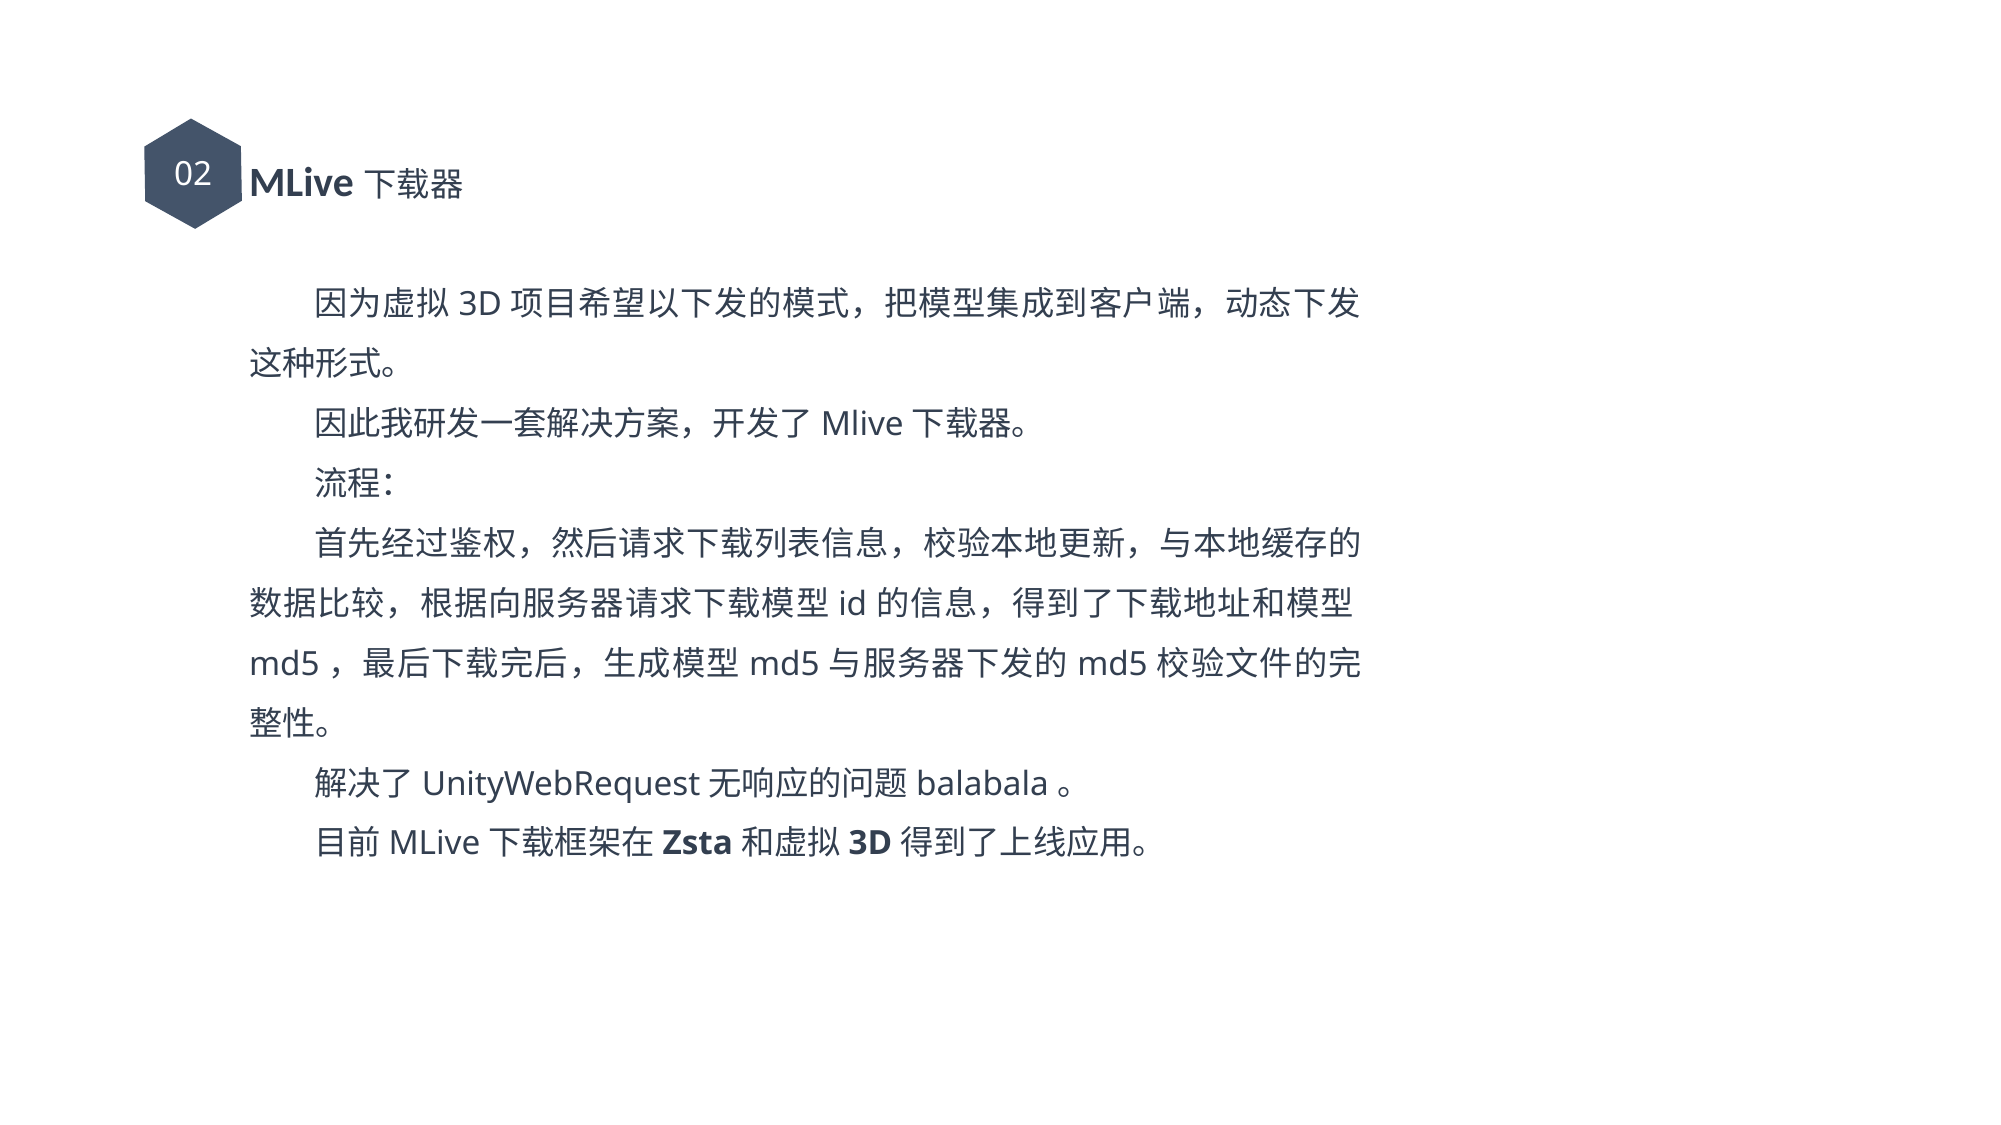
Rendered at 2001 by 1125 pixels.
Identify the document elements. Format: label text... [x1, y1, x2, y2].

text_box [121, 105, 265, 243]
text_box 因为虚拟3D项目希望以下发的模式，把模型集成到客户端，动态下发这种形式。 因此我研发一套解决方案，开发了Mlive下载器。 流程： 首先经过鉴权，然后请求下载列表信息，校验本地更新，与本地缓存的数据比较，根据向服务器请求下载模型id的信息，得到了下载地址和模型md5，最后下载完后，生成模型md5与服务器下发的md5校验文件的完整性。 解决了UnityWebRequest无响应的问题balabala。 目前MLive下载框架在Zsta和虚拟3D得到了上线应用。 [241, 255, 1370, 904]
text_box MLive下载器 [265, 122, 1880, 212]
